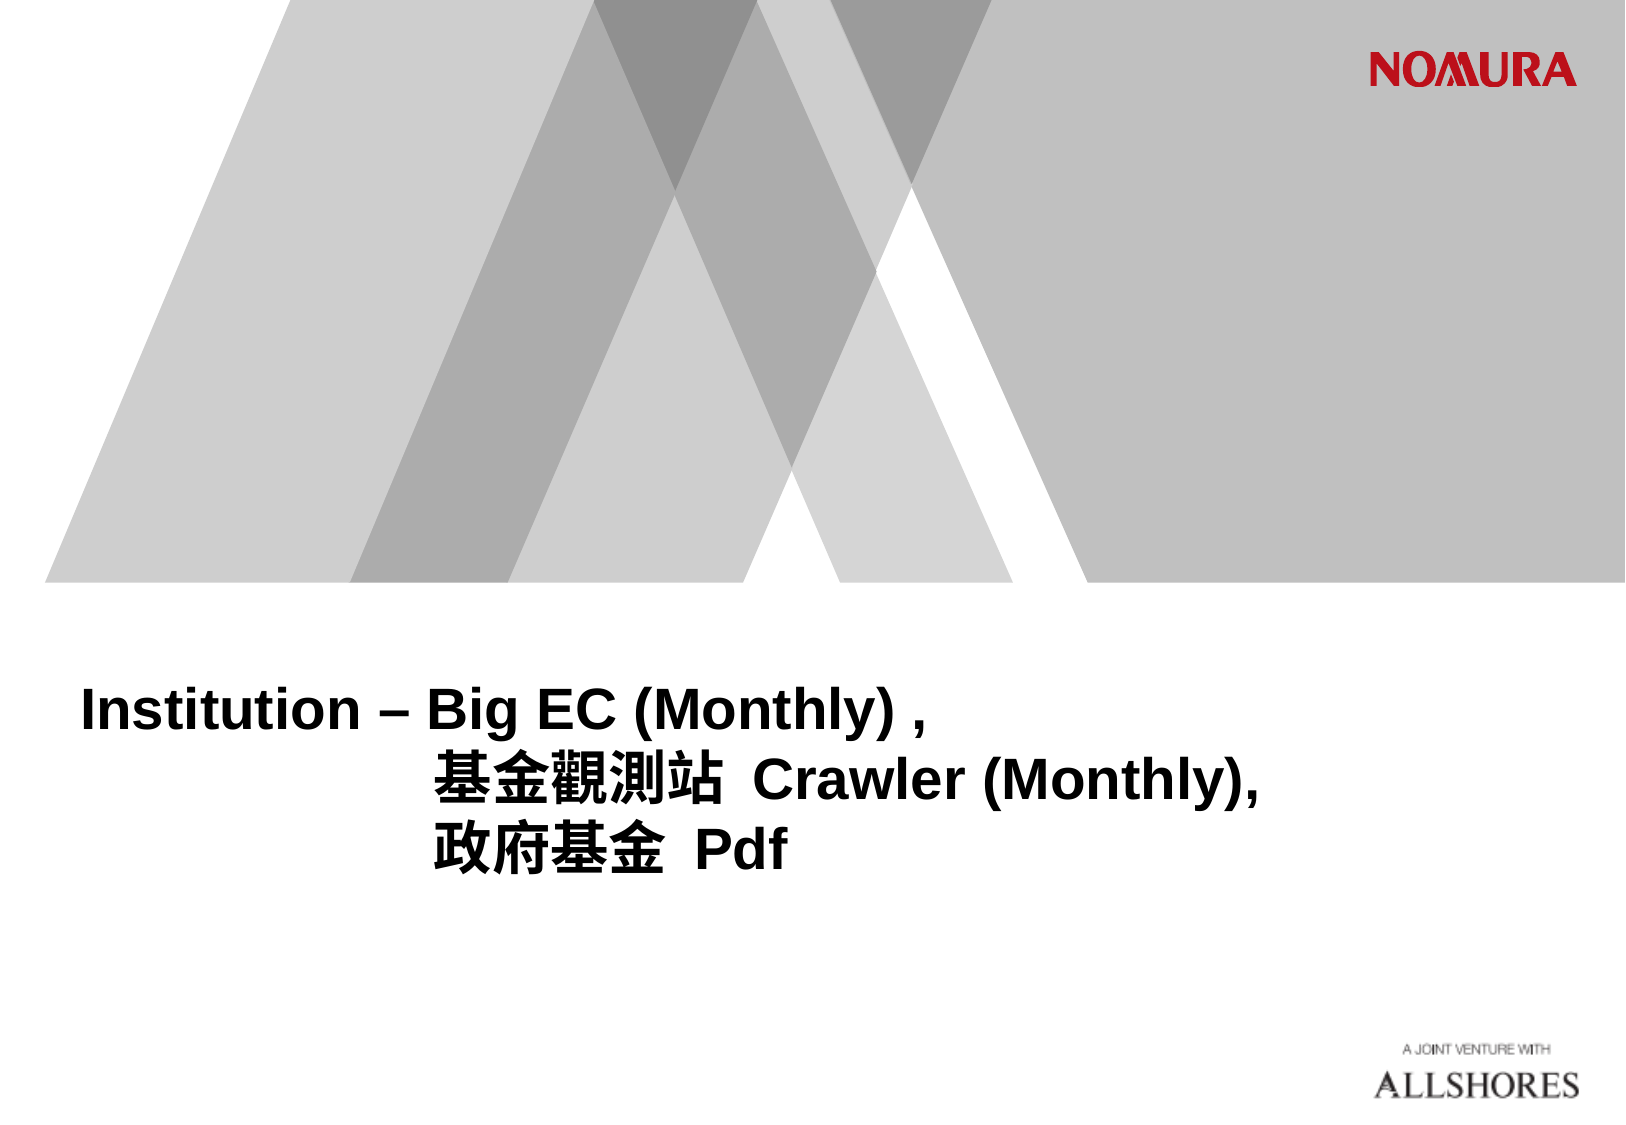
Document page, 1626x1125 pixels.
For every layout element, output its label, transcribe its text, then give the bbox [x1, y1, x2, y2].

list Institution – Big EC (Monthly) , 基金觀測站 Crawler (Monthly), 政府基金 Pdf [80, 656, 1392, 881]
